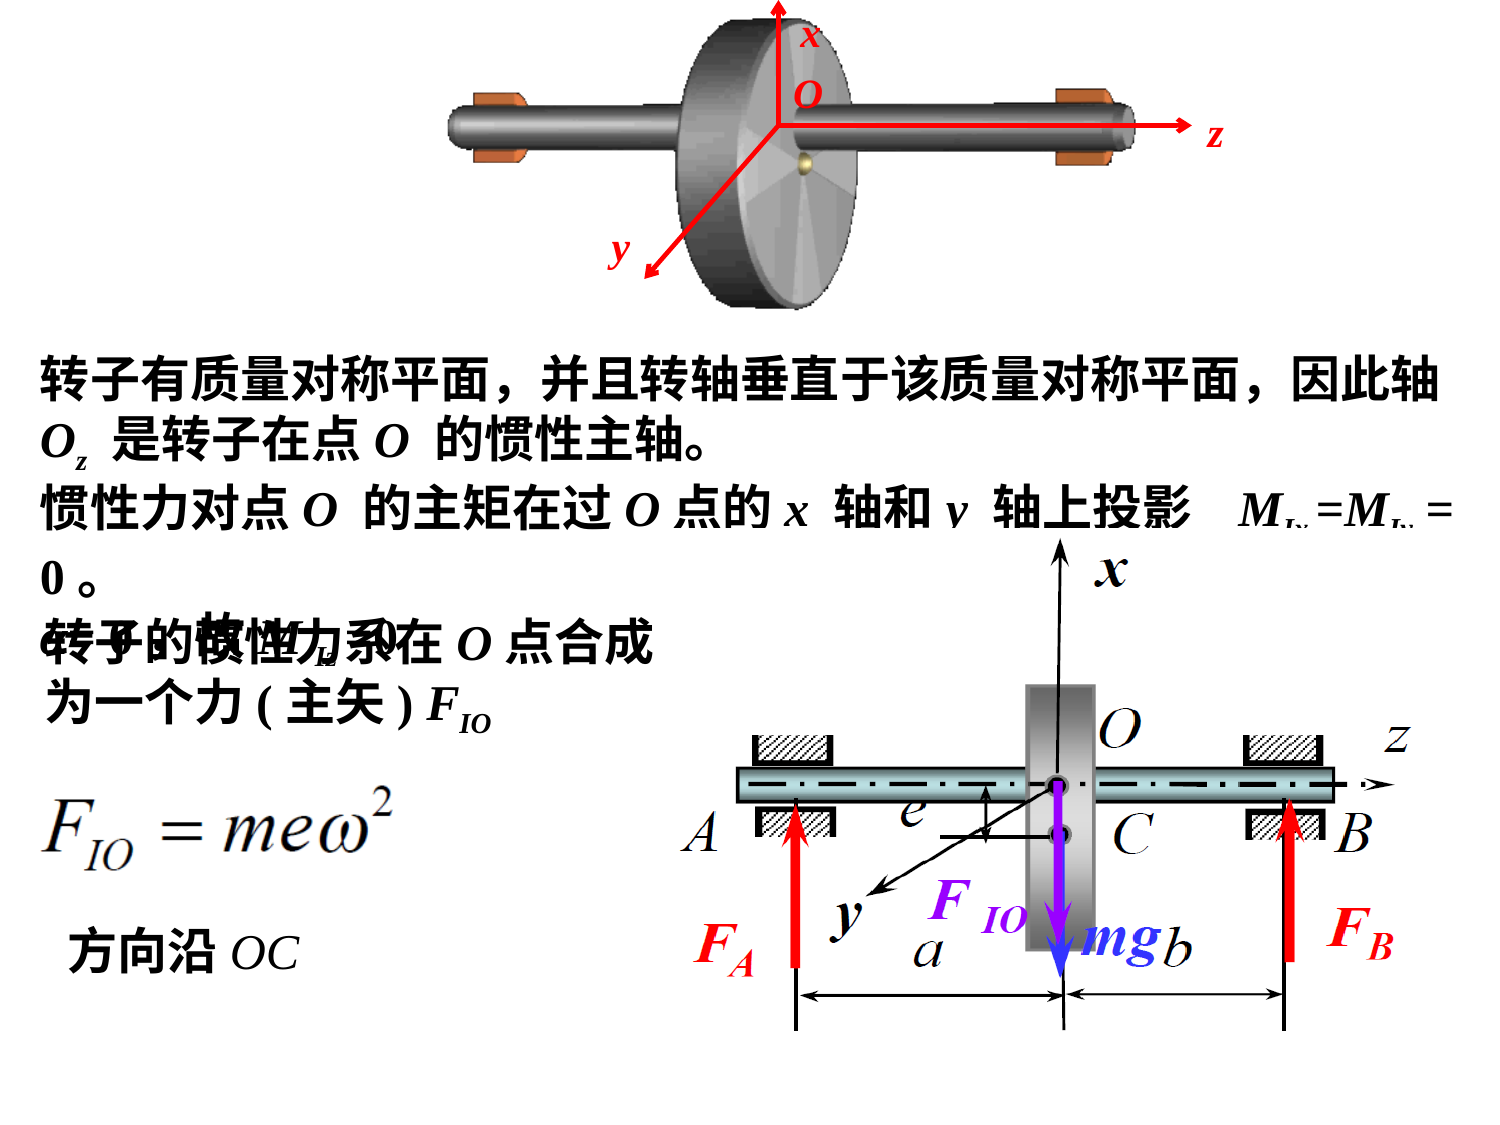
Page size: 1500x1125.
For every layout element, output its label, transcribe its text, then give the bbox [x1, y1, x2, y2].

text_box 转子的惯性力系在O点合成为一个力(主矢) FIO [29, 603, 657, 747]
text_box z [1192, 97, 1288, 163]
picture [662, 527, 1449, 1043]
text_box 方向沿OC [53, 911, 443, 987]
picture [29, 773, 398, 882]
picture [779, 0, 1168, 125]
picture [399, 0, 1168, 331]
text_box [643, 125, 779, 280]
text_box 转子有质量对称平面，并且转轴垂直于该质量对称平面，因此轴Oz 是转子在点O 的惯性主轴。 惯性力对点O 的主矩在过O点的x 轴和y 轴上投影 MIx =MIy = 0。 α= 0，故M Iz =0 [25, 340, 1479, 680]
